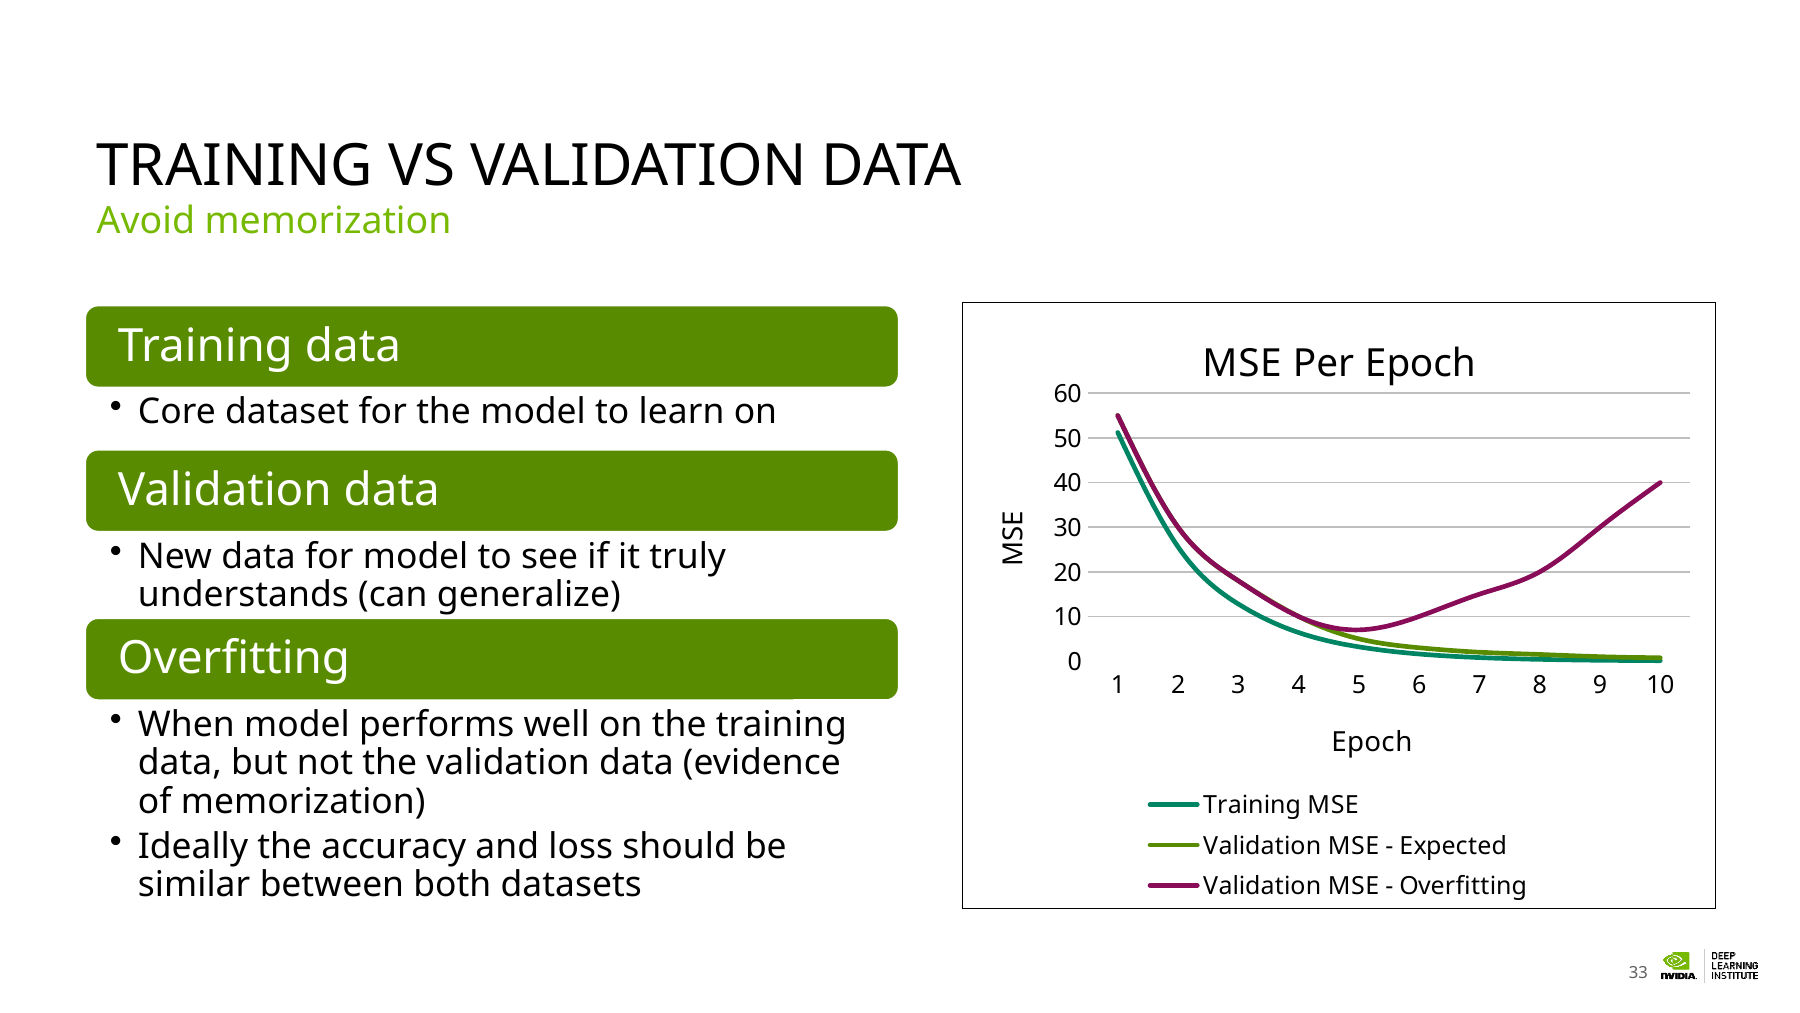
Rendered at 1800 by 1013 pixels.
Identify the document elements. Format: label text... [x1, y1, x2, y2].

picture [1705, 949, 1758, 983]
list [83, 302, 901, 909]
title Training vs validation data [81, 103, 1054, 193]
chart [962, 302, 1717, 909]
list Avoid memorization [81, 193, 1054, 281]
picture [1661, 949, 1704, 983]
